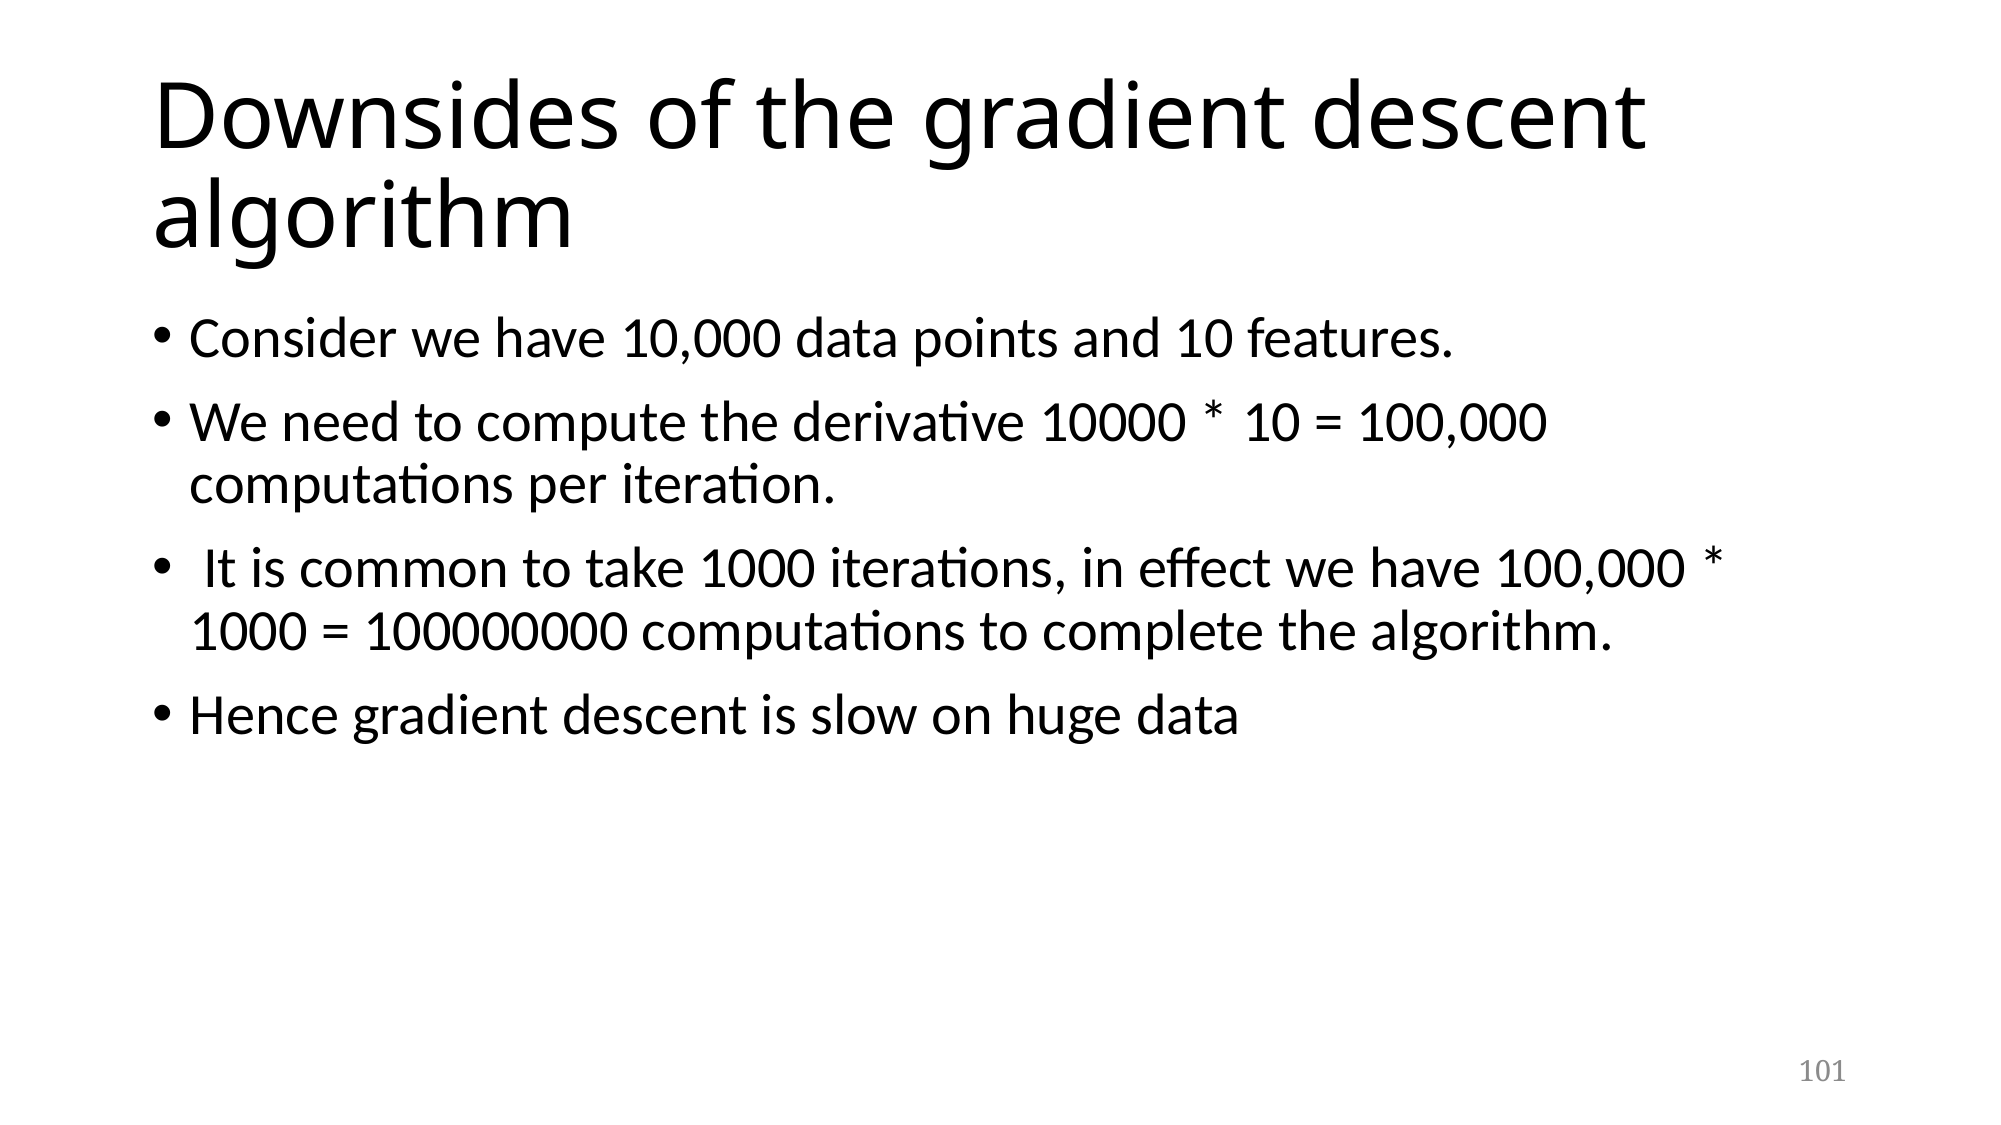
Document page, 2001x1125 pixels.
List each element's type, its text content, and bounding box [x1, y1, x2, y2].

list Consider we have 10,000 data points and 10 features. We need to compute the derivative 10000 * 10 = 100,000 computations per iteration. It is common to take 1000 iterations, in effect we have 100,000 * 1000 = 100000000 computations to complete the algorithm. Hence gradient descent is slow on huge data [137, 299, 1863, 1014]
slide_number 101 [1412, 1042, 1863, 1103]
title Downsides of the gradient descent algorithm [137, 59, 1863, 278]
